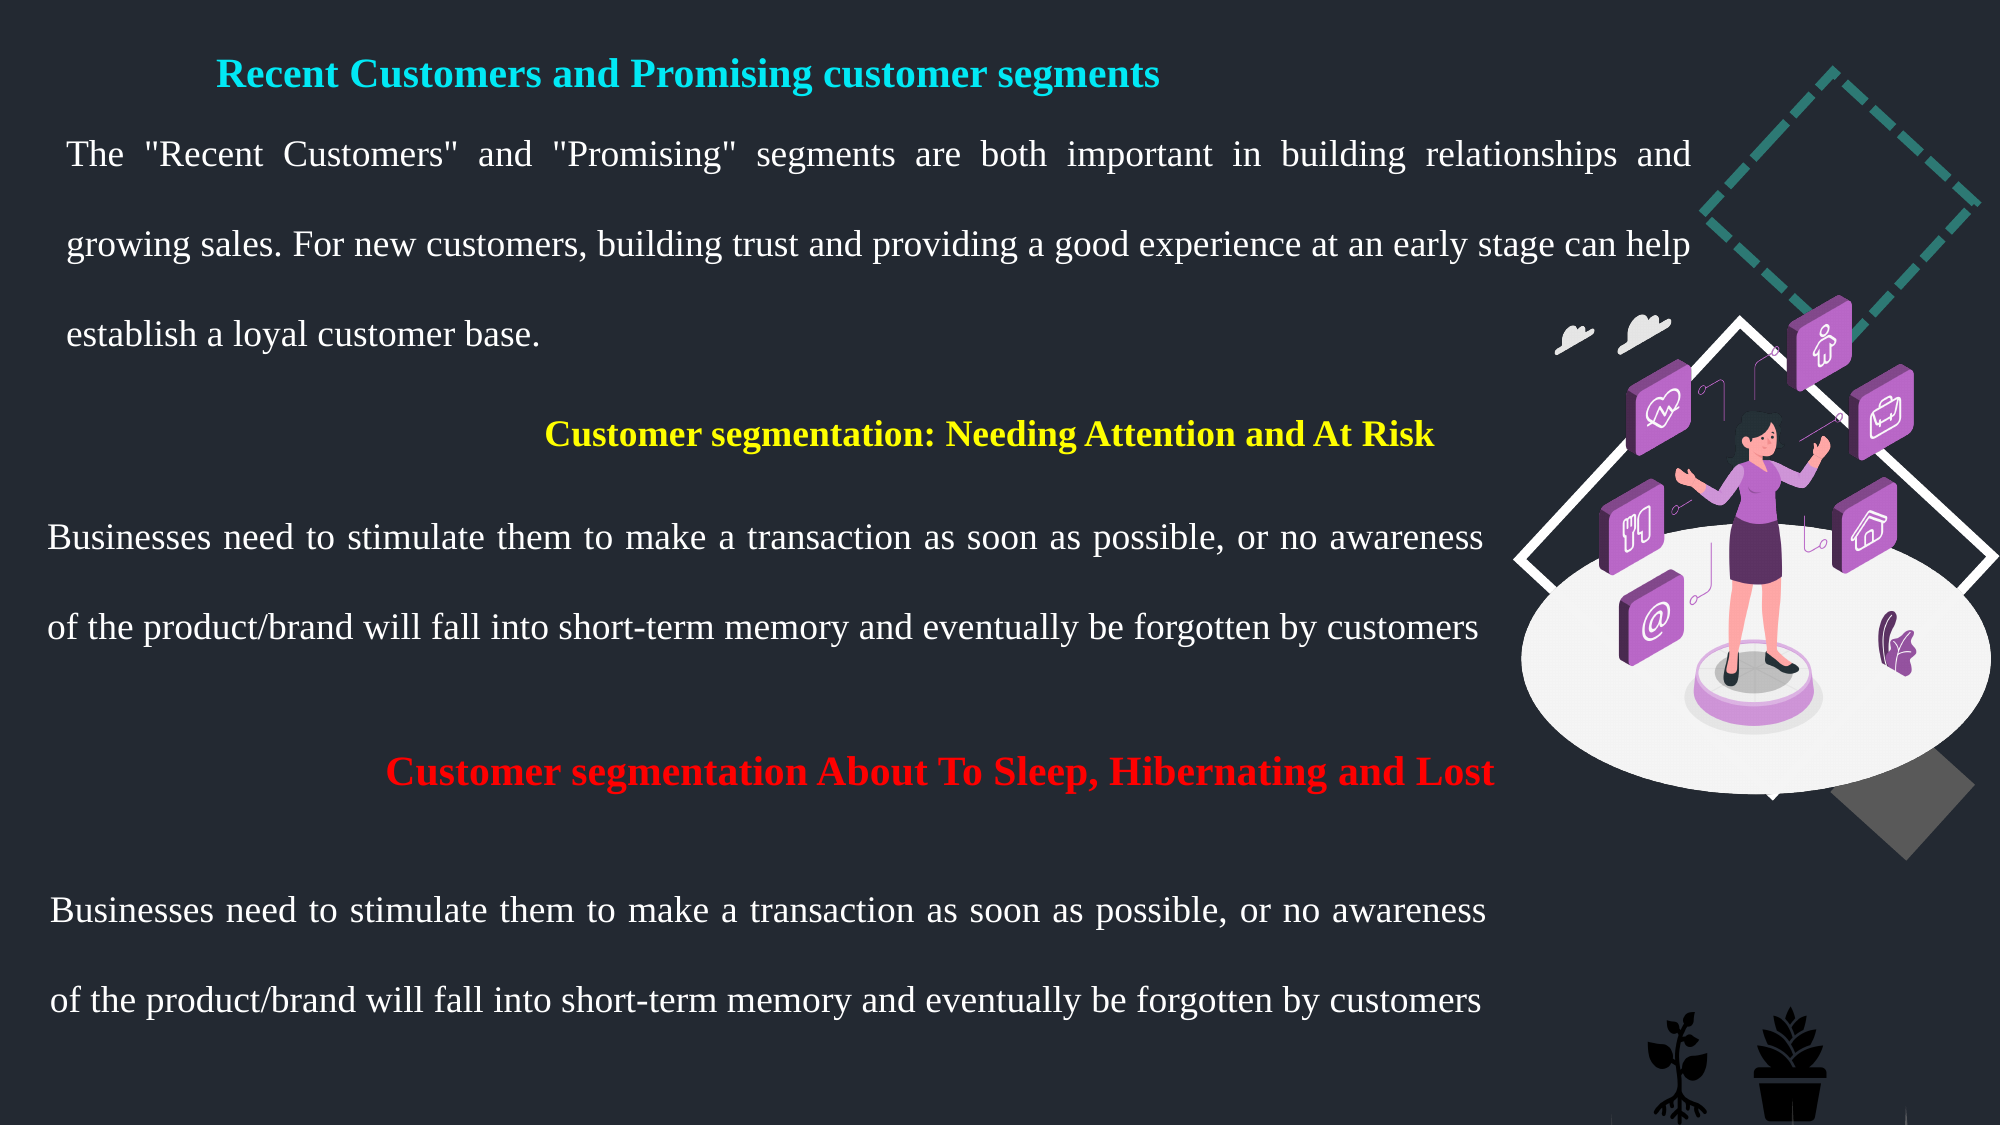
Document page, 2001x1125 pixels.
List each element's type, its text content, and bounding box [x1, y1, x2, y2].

text_box Customer segmentation: Needing Attention and At Risk [379, 399, 1481, 459]
text_box Businesses need to stimulate them to make a transaction as soon as possible, or no awareness of the product/brand will fall into short-term memory and eventually be forgotten by customers [35, 832, 1504, 1028]
picture [1481, 258, 2000, 808]
picture [1628, 998, 1855, 1125]
text_box [0, 0, 2000, 1125]
text_box Customer segmentation About To Sleep, Hibernating and Lost [220, 732, 1481, 801]
text_box Businesses need to stimulate them to make a transaction as soon as possible, or no awareness of the product/brand will fall into short-term memory and eventually be forgotten by customers [32, 459, 1481, 655]
